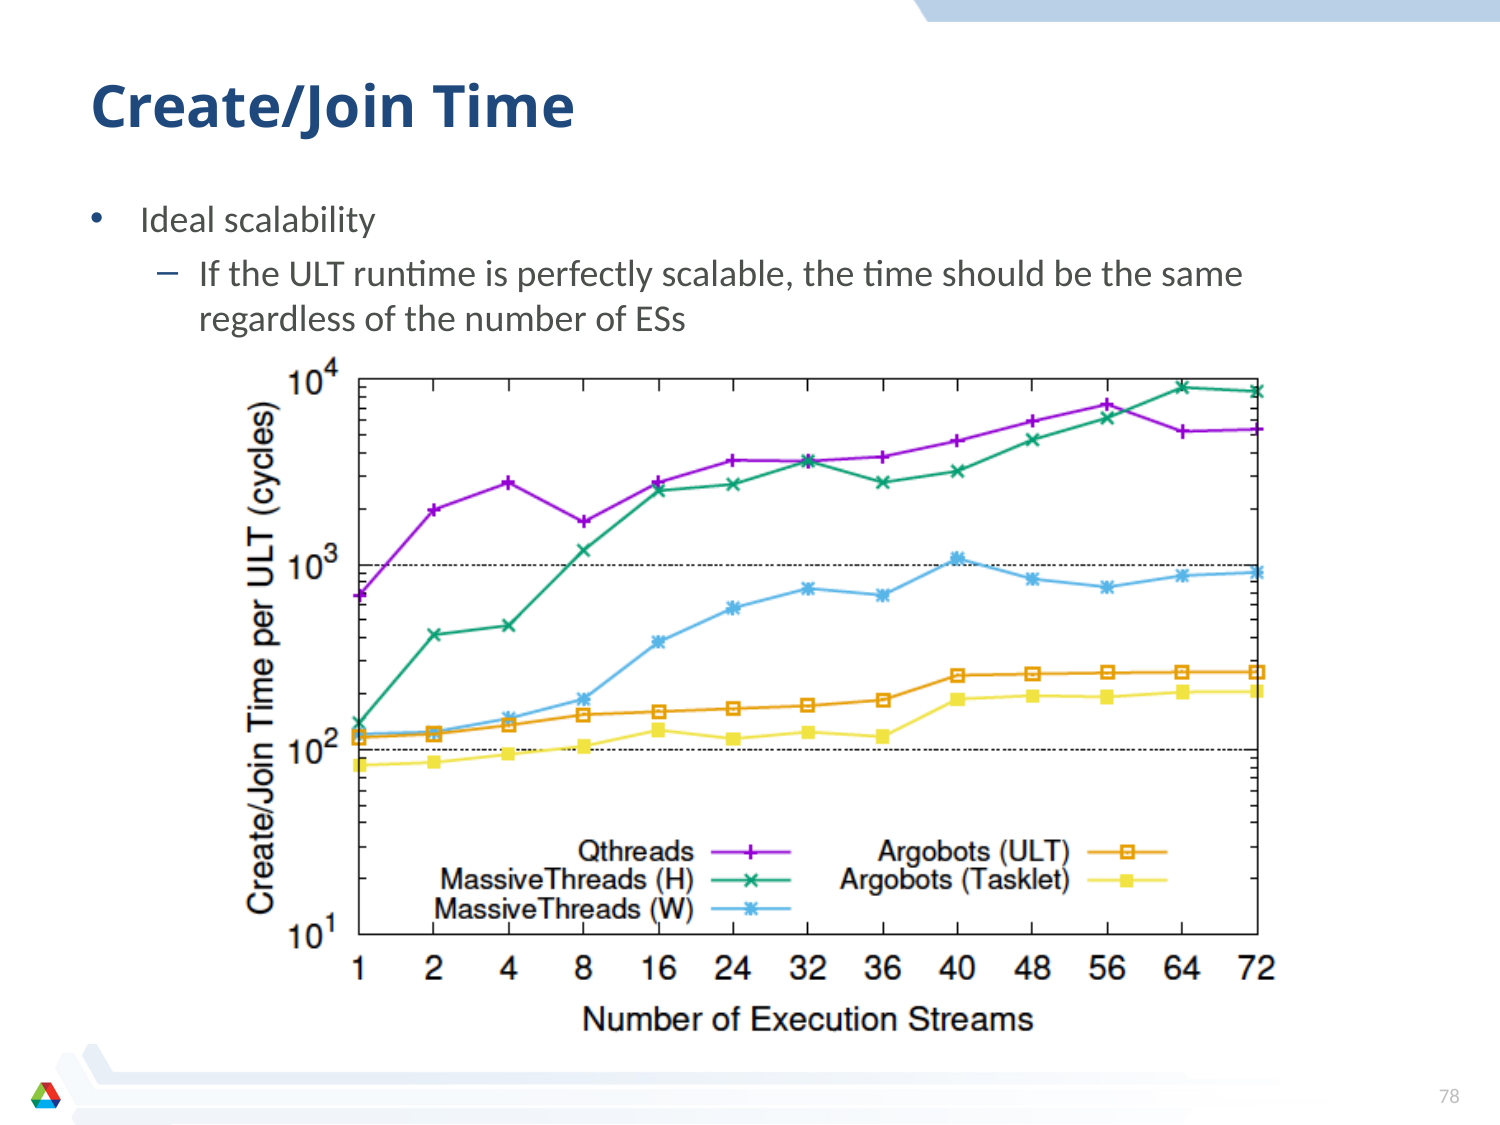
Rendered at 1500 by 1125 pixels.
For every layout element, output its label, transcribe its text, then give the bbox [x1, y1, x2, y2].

picture [0, 0, 1500, 22]
slide_number 78 [1125, 1065, 1475, 1125]
list Ideal scalability If the ULT runtime is perfectly scalable, the time should be the same regardless of the number of ESs [75, 187, 1425, 348]
title Create/Join Time [75, 45, 1425, 163]
picture [0, 346, 1500, 1125]
